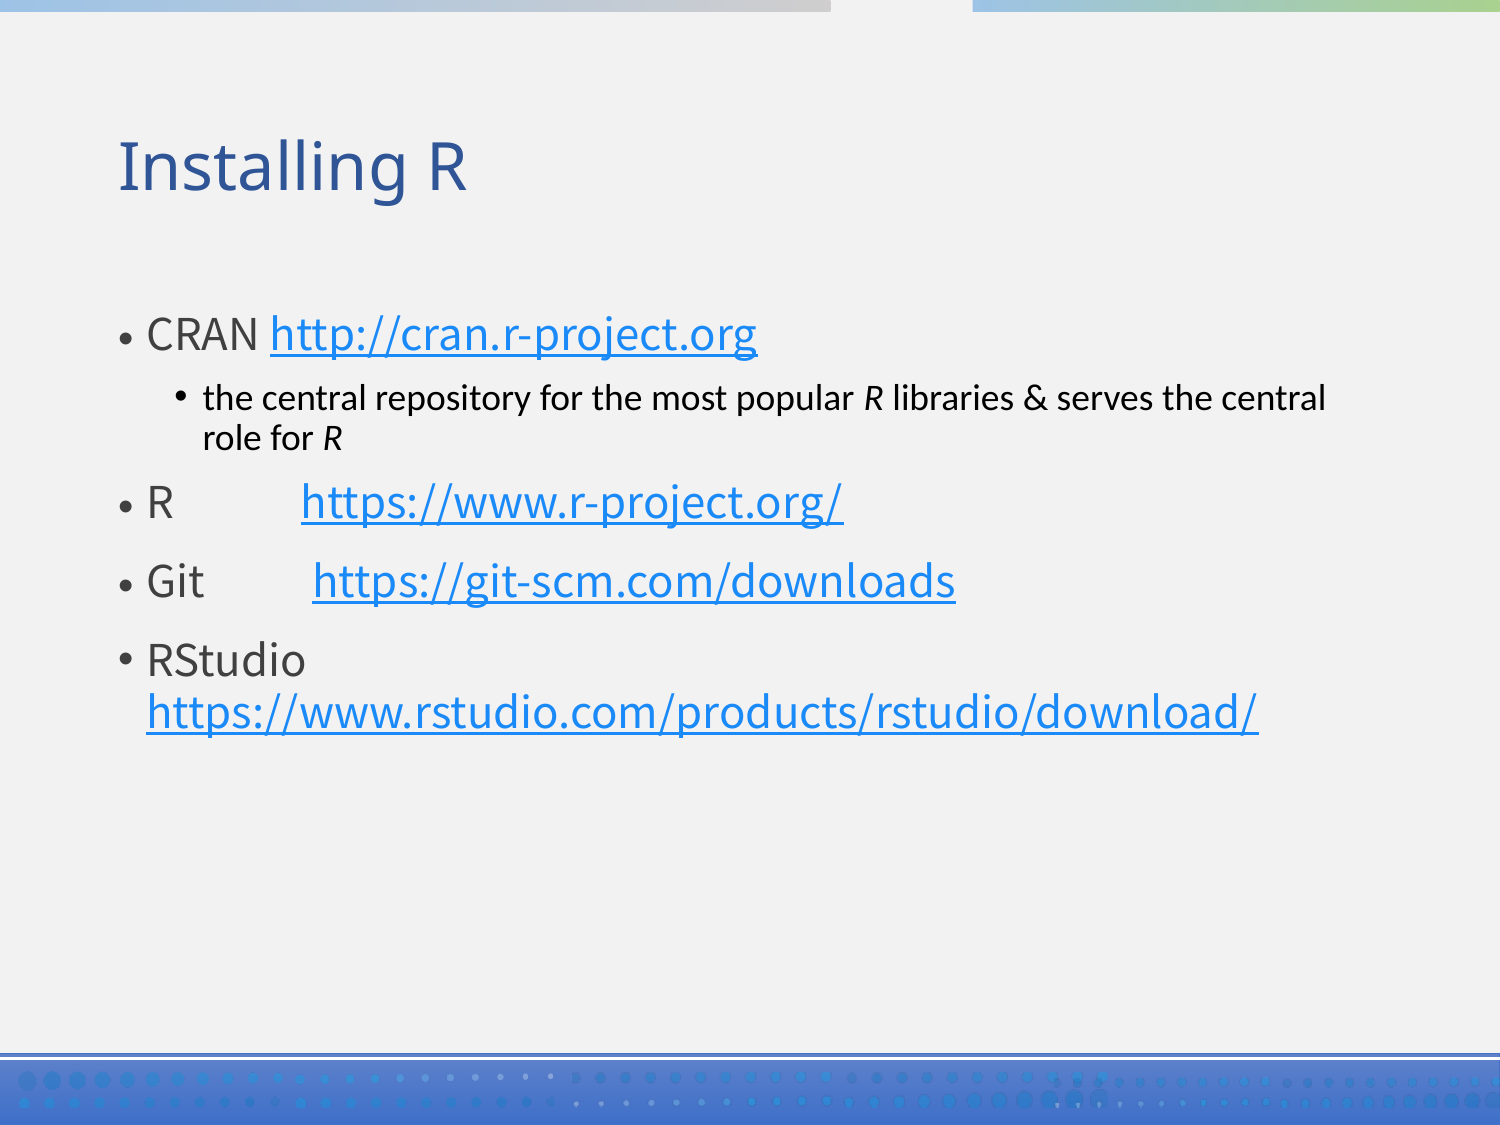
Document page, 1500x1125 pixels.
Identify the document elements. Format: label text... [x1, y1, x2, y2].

list CRAN http://cran.r-project.org the central repository for the most popular R libraries & serves the central role for R R https://www.r-project.org/ Git https://git-scm.com/downloads RStudio https://www.rstudio.com/products/rstudio/download/ [103, 299, 1397, 1014]
title Installing R [103, 59, 1397, 278]
